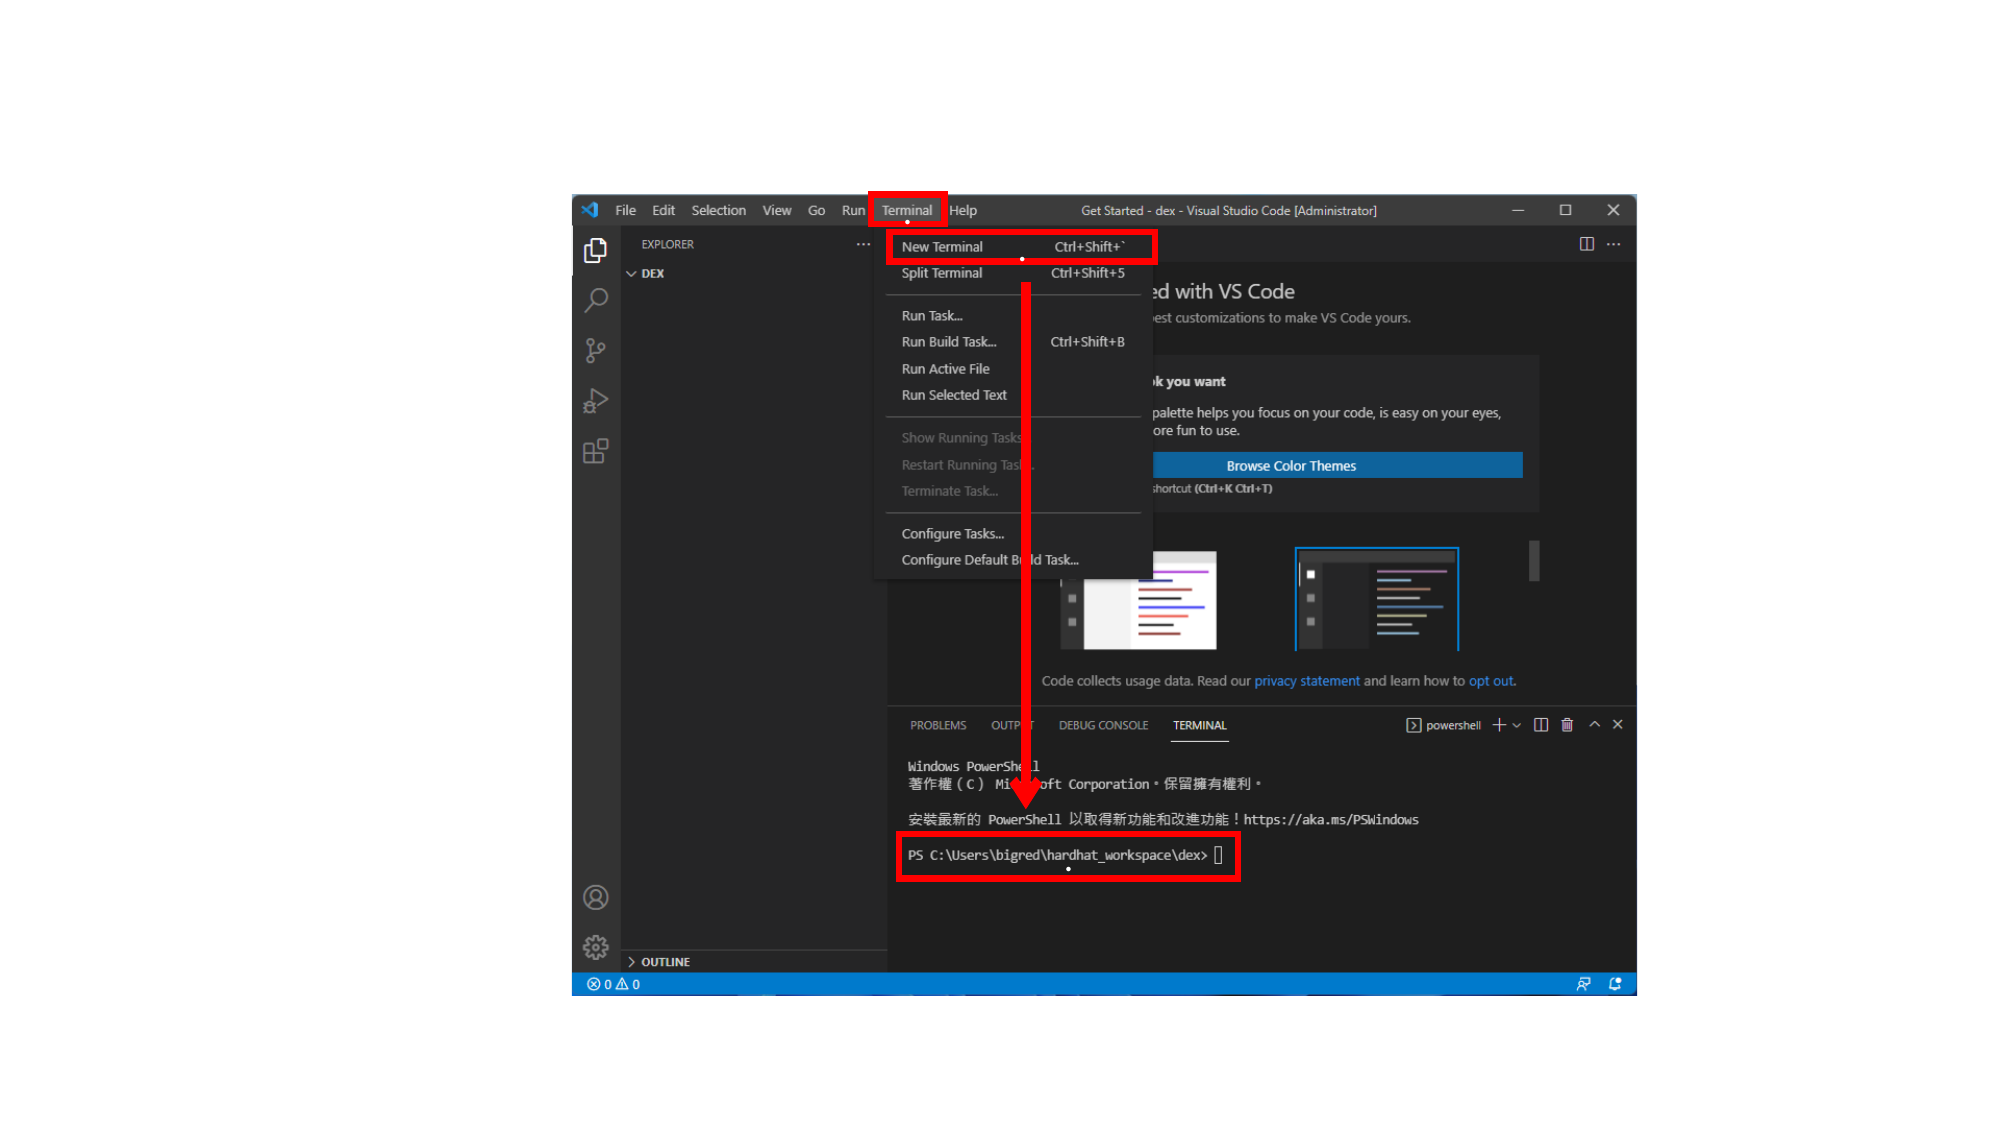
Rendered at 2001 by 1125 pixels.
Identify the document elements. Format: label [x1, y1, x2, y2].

picture [571, 194, 1638, 996]
